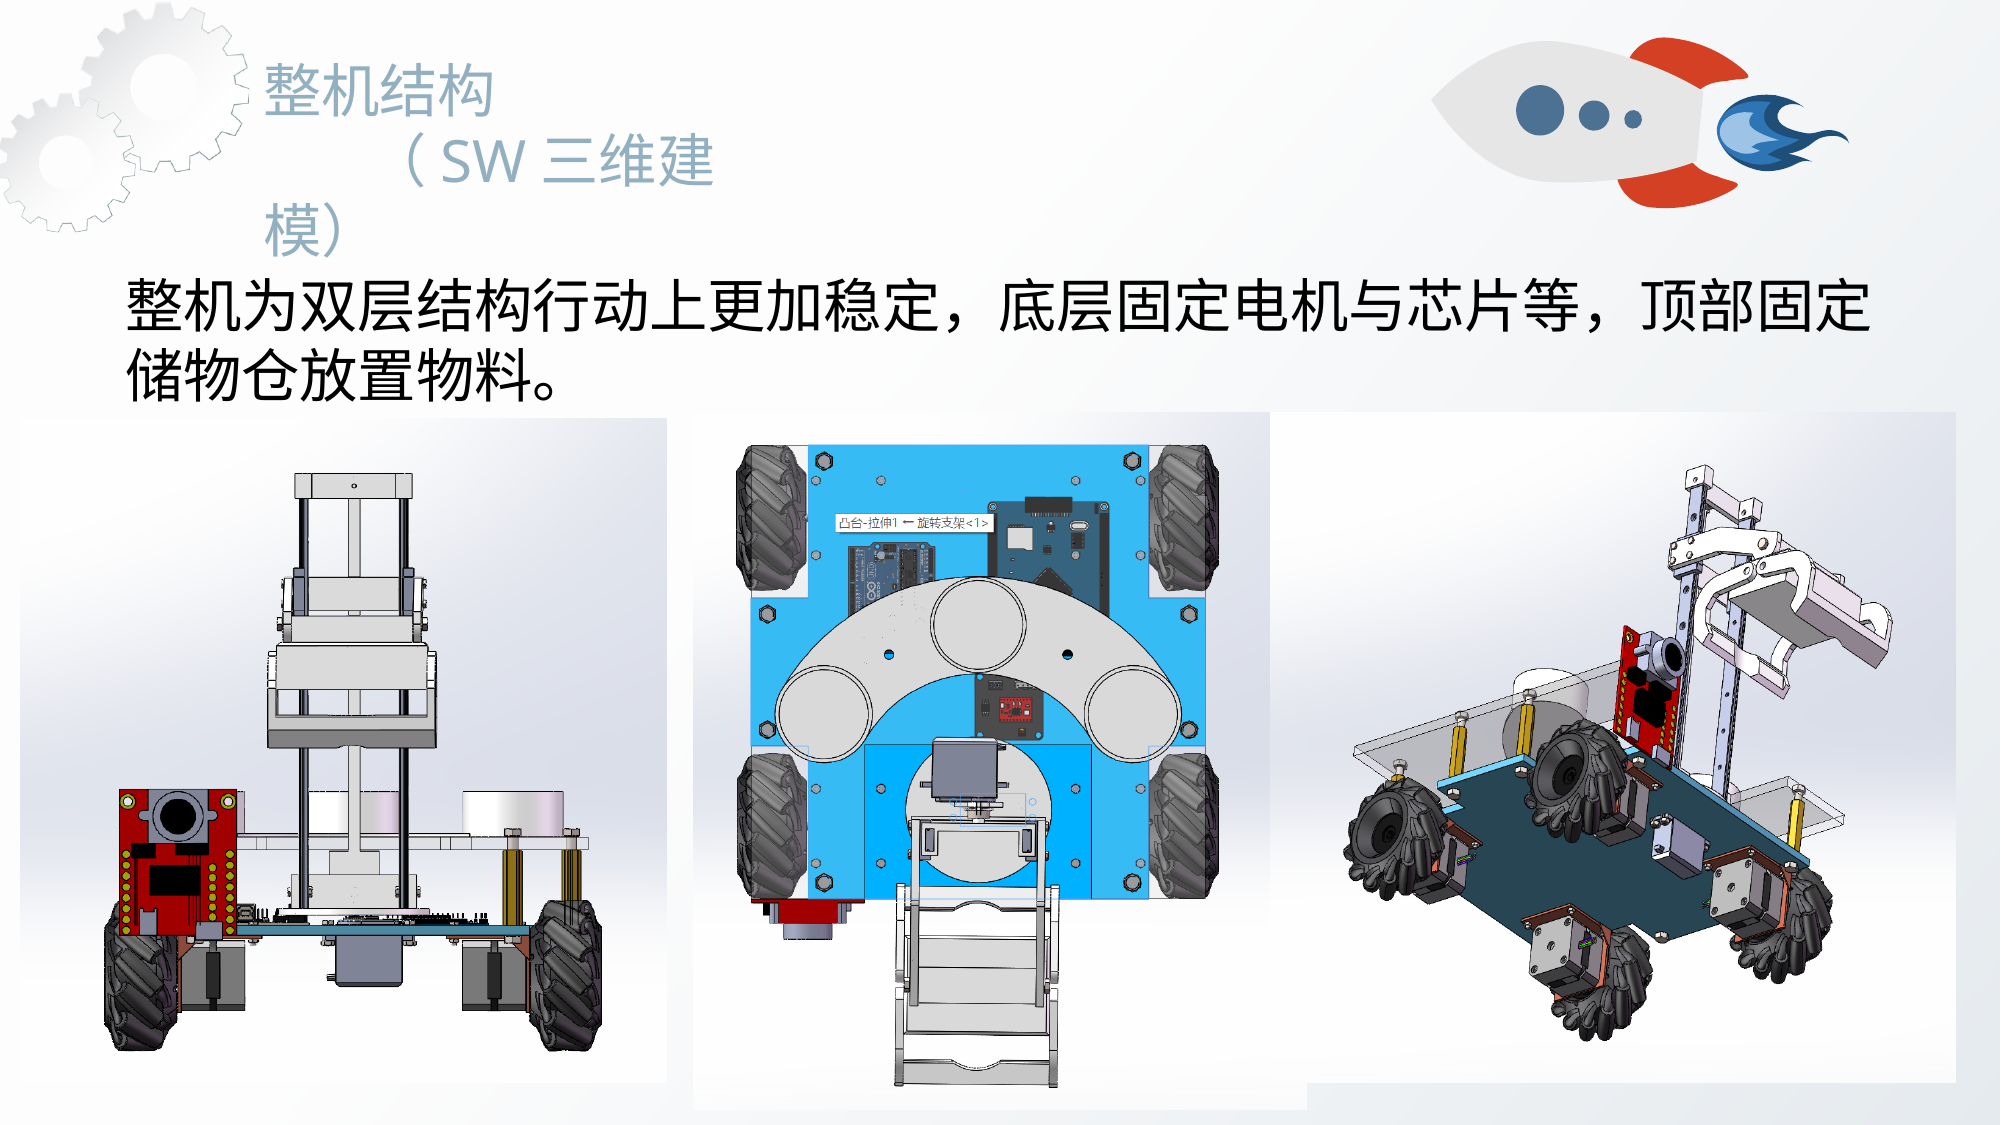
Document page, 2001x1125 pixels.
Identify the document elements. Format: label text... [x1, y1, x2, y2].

text_box 整机结构 （SW三维建模） [248, 47, 822, 262]
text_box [1554, 0, 1726, 331]
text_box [0, 2, 250, 233]
text_box 整机为双层结构行动上更加稳定，底层固定电机与芯片等，顶部固定储物仓放置物料。 [110, 262, 1891, 657]
picture [693, 411, 1956, 1110]
picture [20, 418, 667, 1083]
